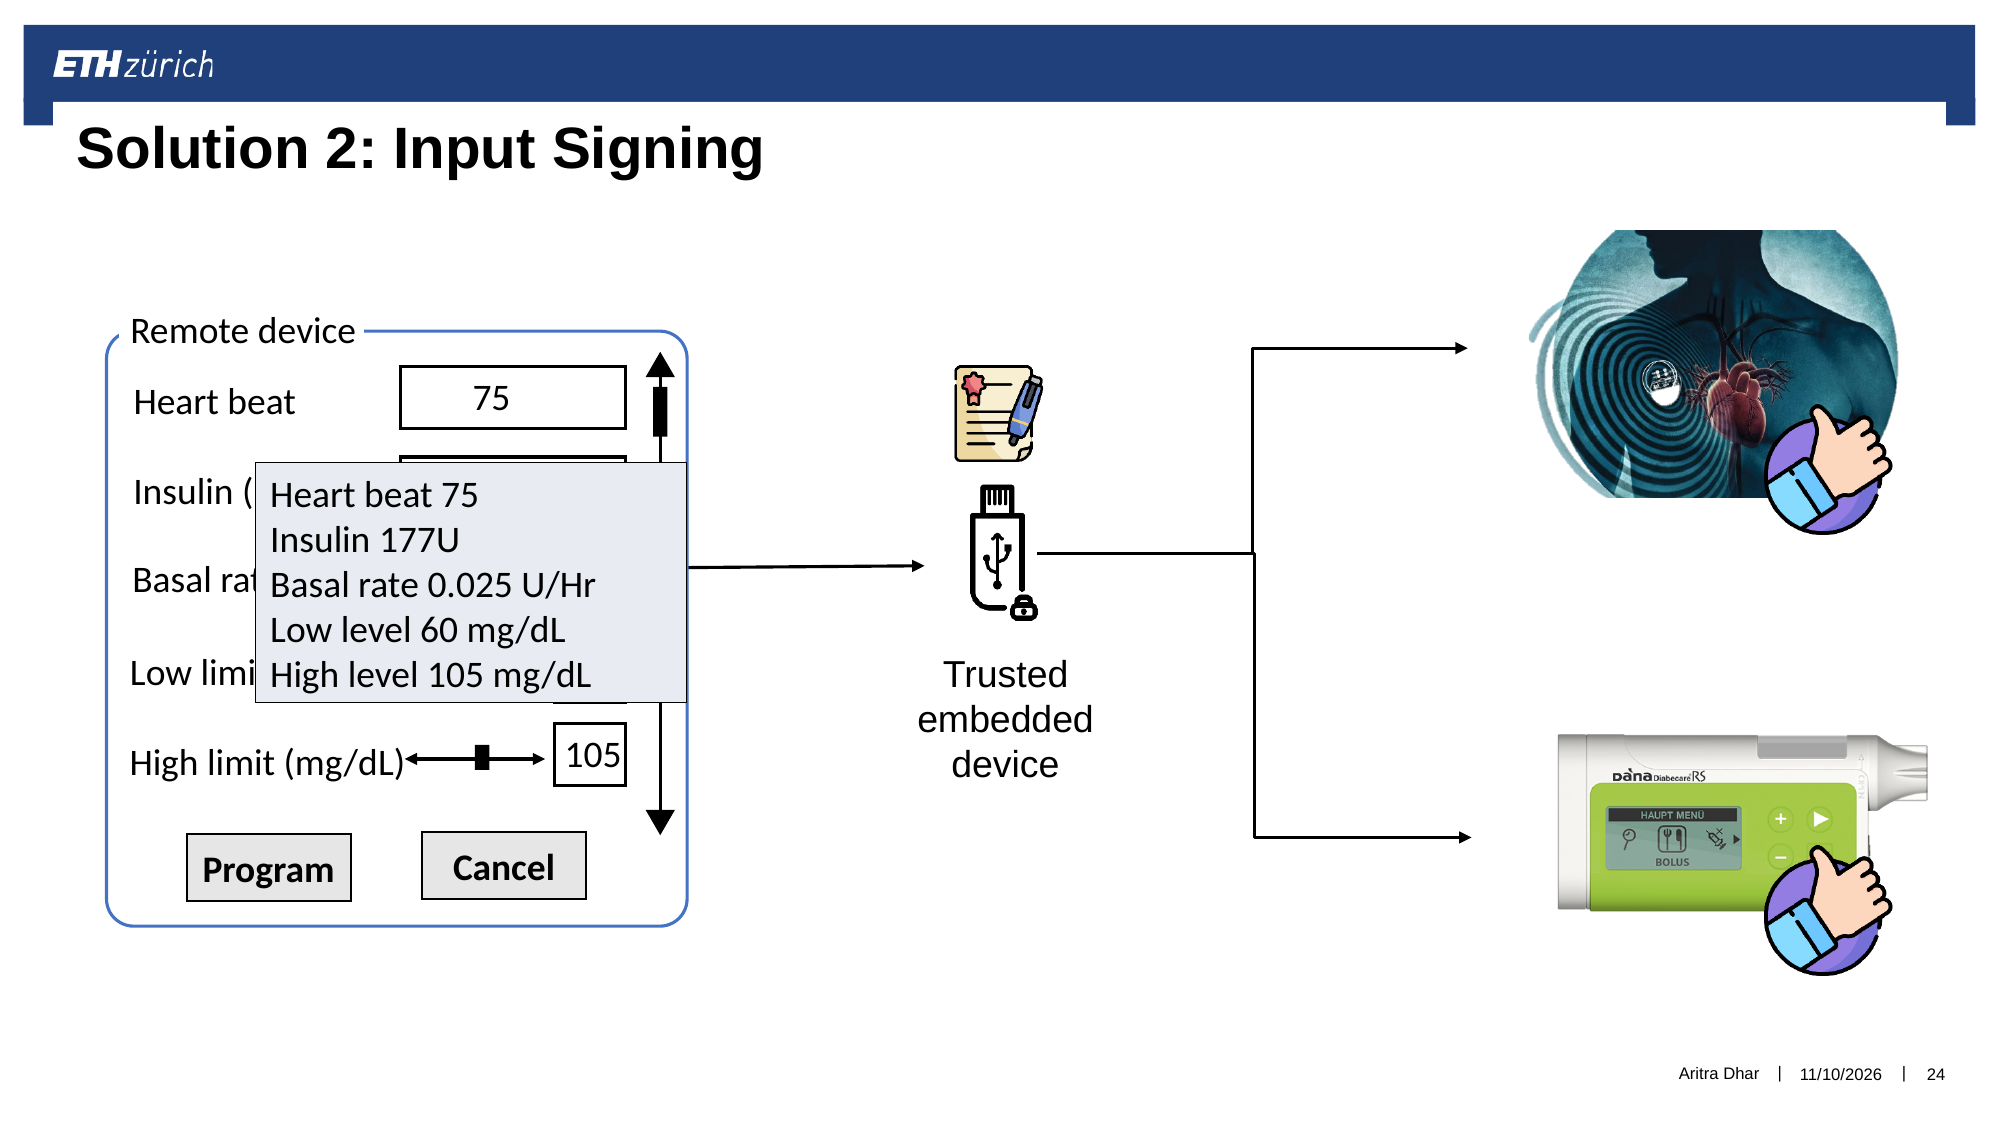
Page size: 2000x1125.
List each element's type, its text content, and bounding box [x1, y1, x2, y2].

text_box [1037, 347, 1469, 553]
picture [968, 483, 1037, 621]
slide_number 24 [1906, 1034, 1966, 1112]
picture [950, 365, 1047, 462]
title Solution 2: Input Signing [53, 101, 1946, 262]
text_box Trusted embedded device [868, 642, 1032, 793]
picture [1528, 229, 1927, 536]
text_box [106, 298, 688, 927]
footer Aritra Dhar [999, 1034, 1760, 1111]
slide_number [1790, 1034, 1892, 1112]
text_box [1037, 553, 1472, 838]
picture [1555, 729, 1931, 977]
